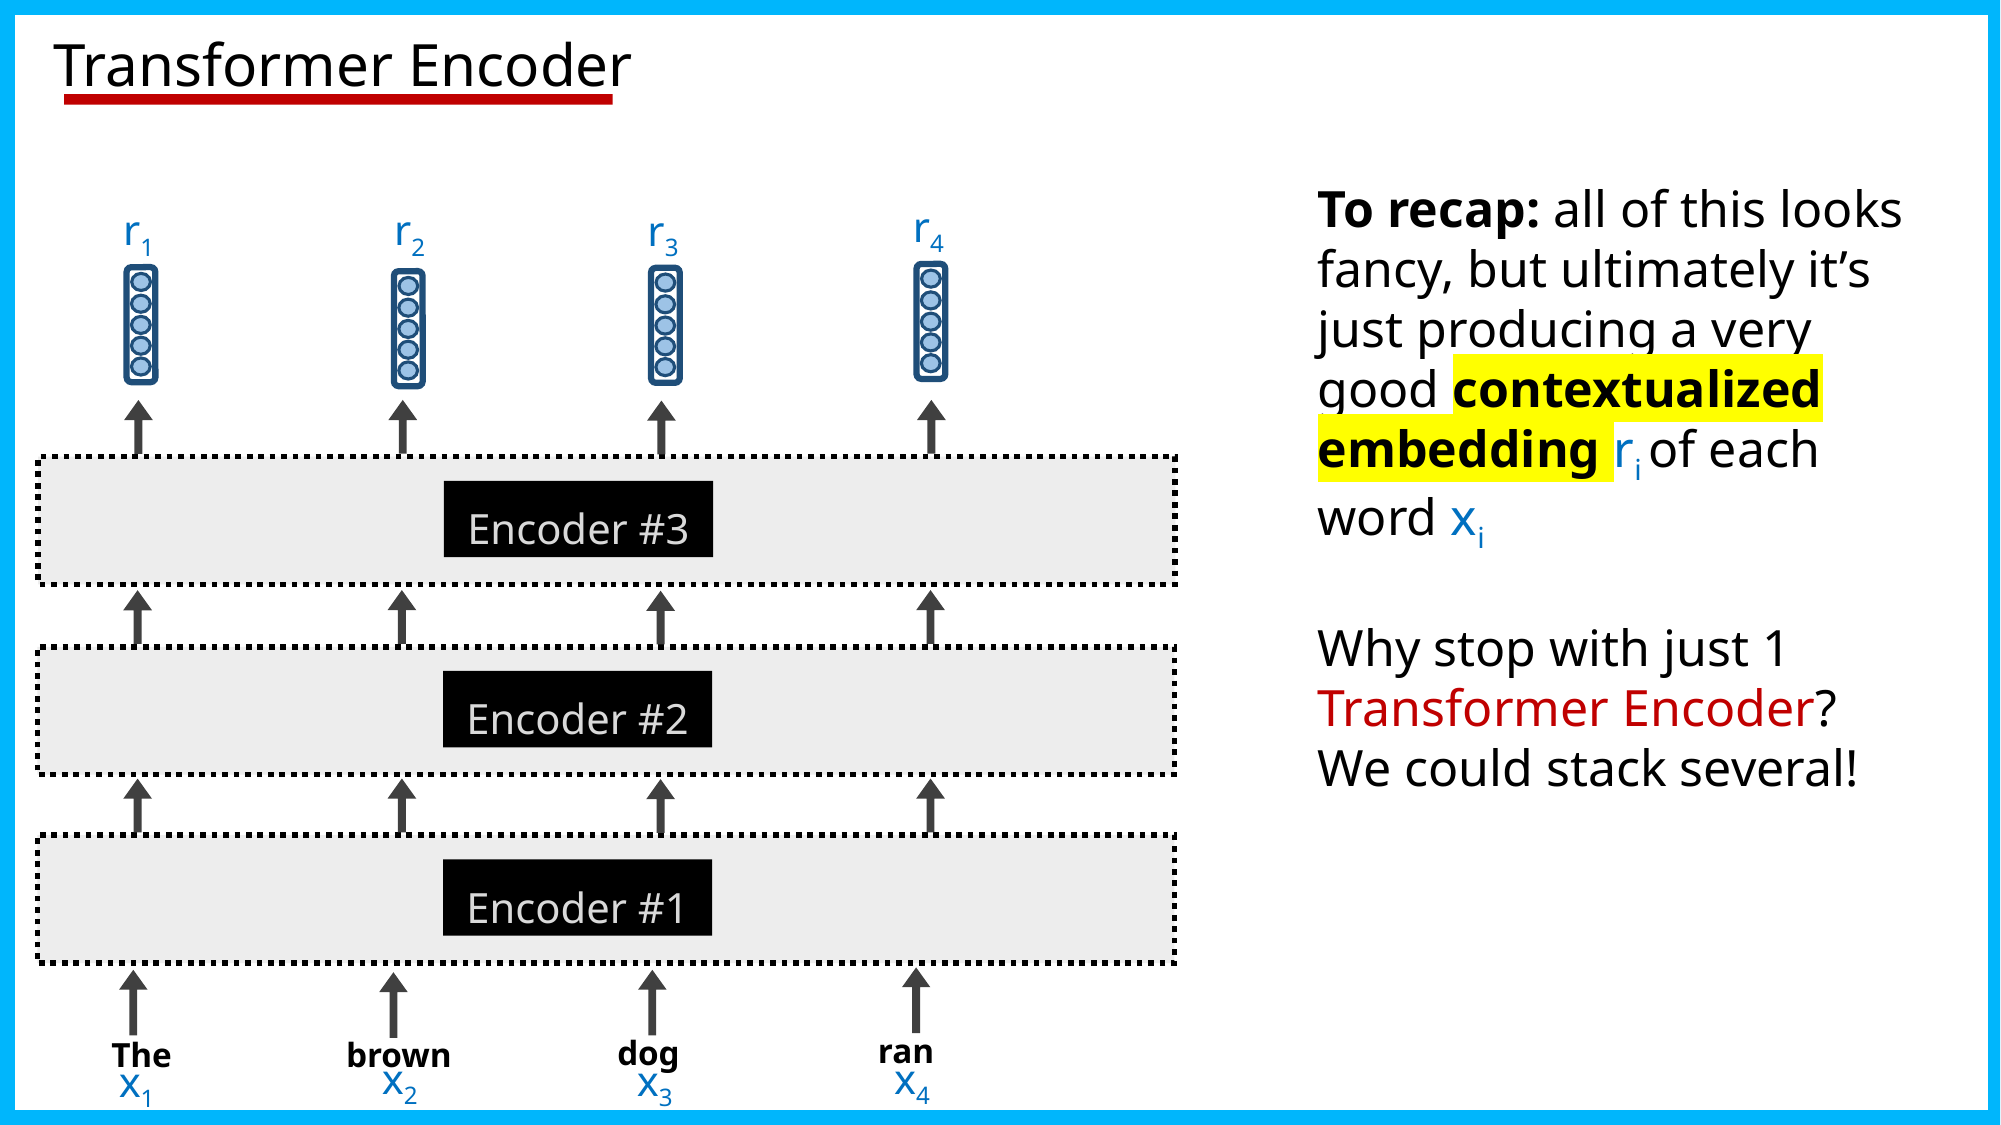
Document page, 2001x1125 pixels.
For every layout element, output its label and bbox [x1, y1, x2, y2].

text_box [83, 310, 199, 340]
text_box [108, 196, 176, 269]
text_box [898, 193, 966, 265]
text_box [121, 588, 155, 645]
text_box [72, 968, 188, 1120]
text_box [1302, 170, 1920, 804]
text_box [386, 398, 420, 455]
text_box [37, 398, 1176, 586]
text_box [297, 970, 501, 1117]
text_box [873, 306, 989, 336]
text_box [914, 588, 947, 645]
text_box [350, 314, 466, 343]
text_box [546, 968, 751, 1119]
text_box [607, 310, 723, 340]
text_box [385, 588, 419, 645]
text_box [914, 398, 948, 455]
title [38, 28, 1487, 132]
text_box [36, 588, 1176, 964]
text_box [122, 398, 155, 455]
text_box [804, 965, 1008, 1117]
text_box [379, 196, 447, 269]
text_box [632, 197, 701, 269]
